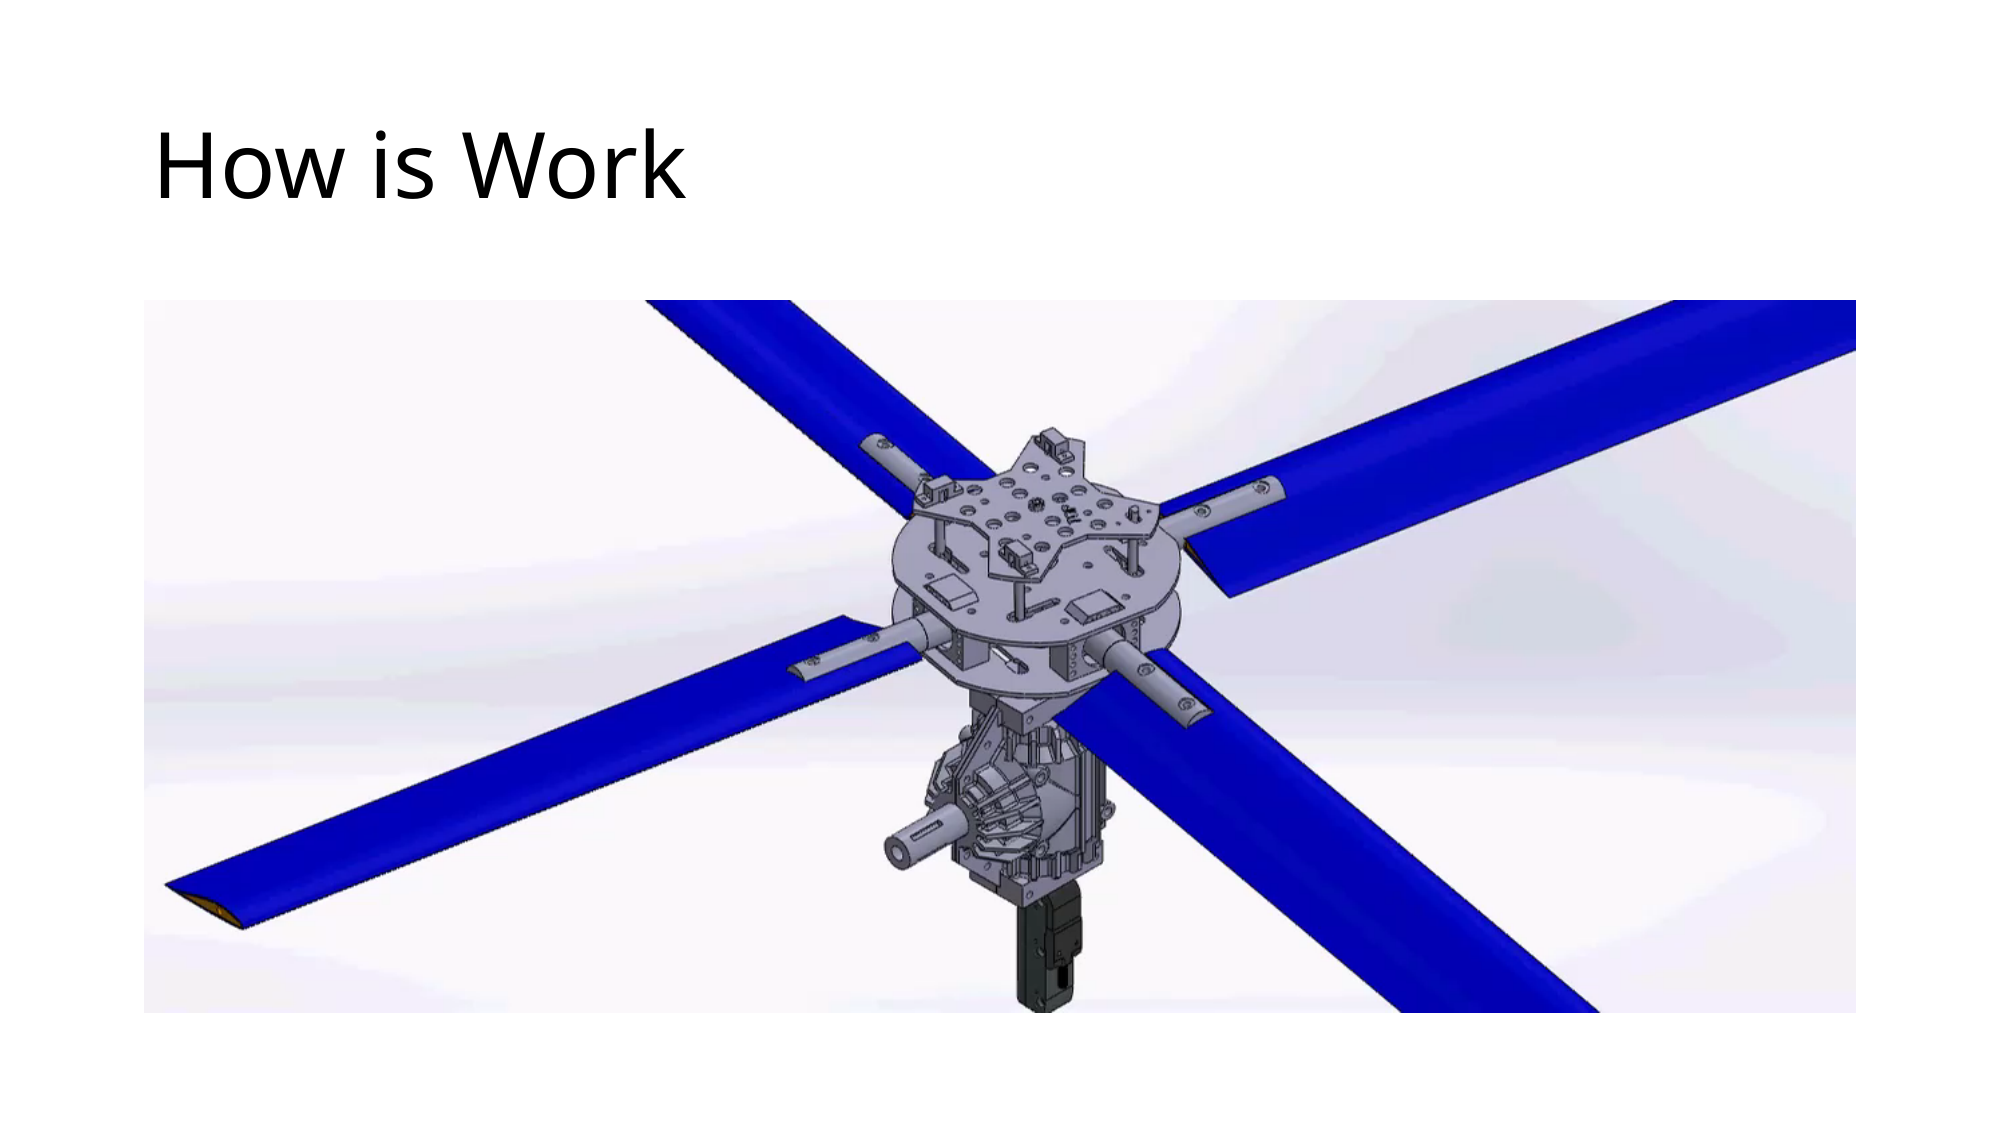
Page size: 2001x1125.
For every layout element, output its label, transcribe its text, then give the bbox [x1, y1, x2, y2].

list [143, 299, 1857, 1014]
title How is Work [137, 59, 1863, 278]
